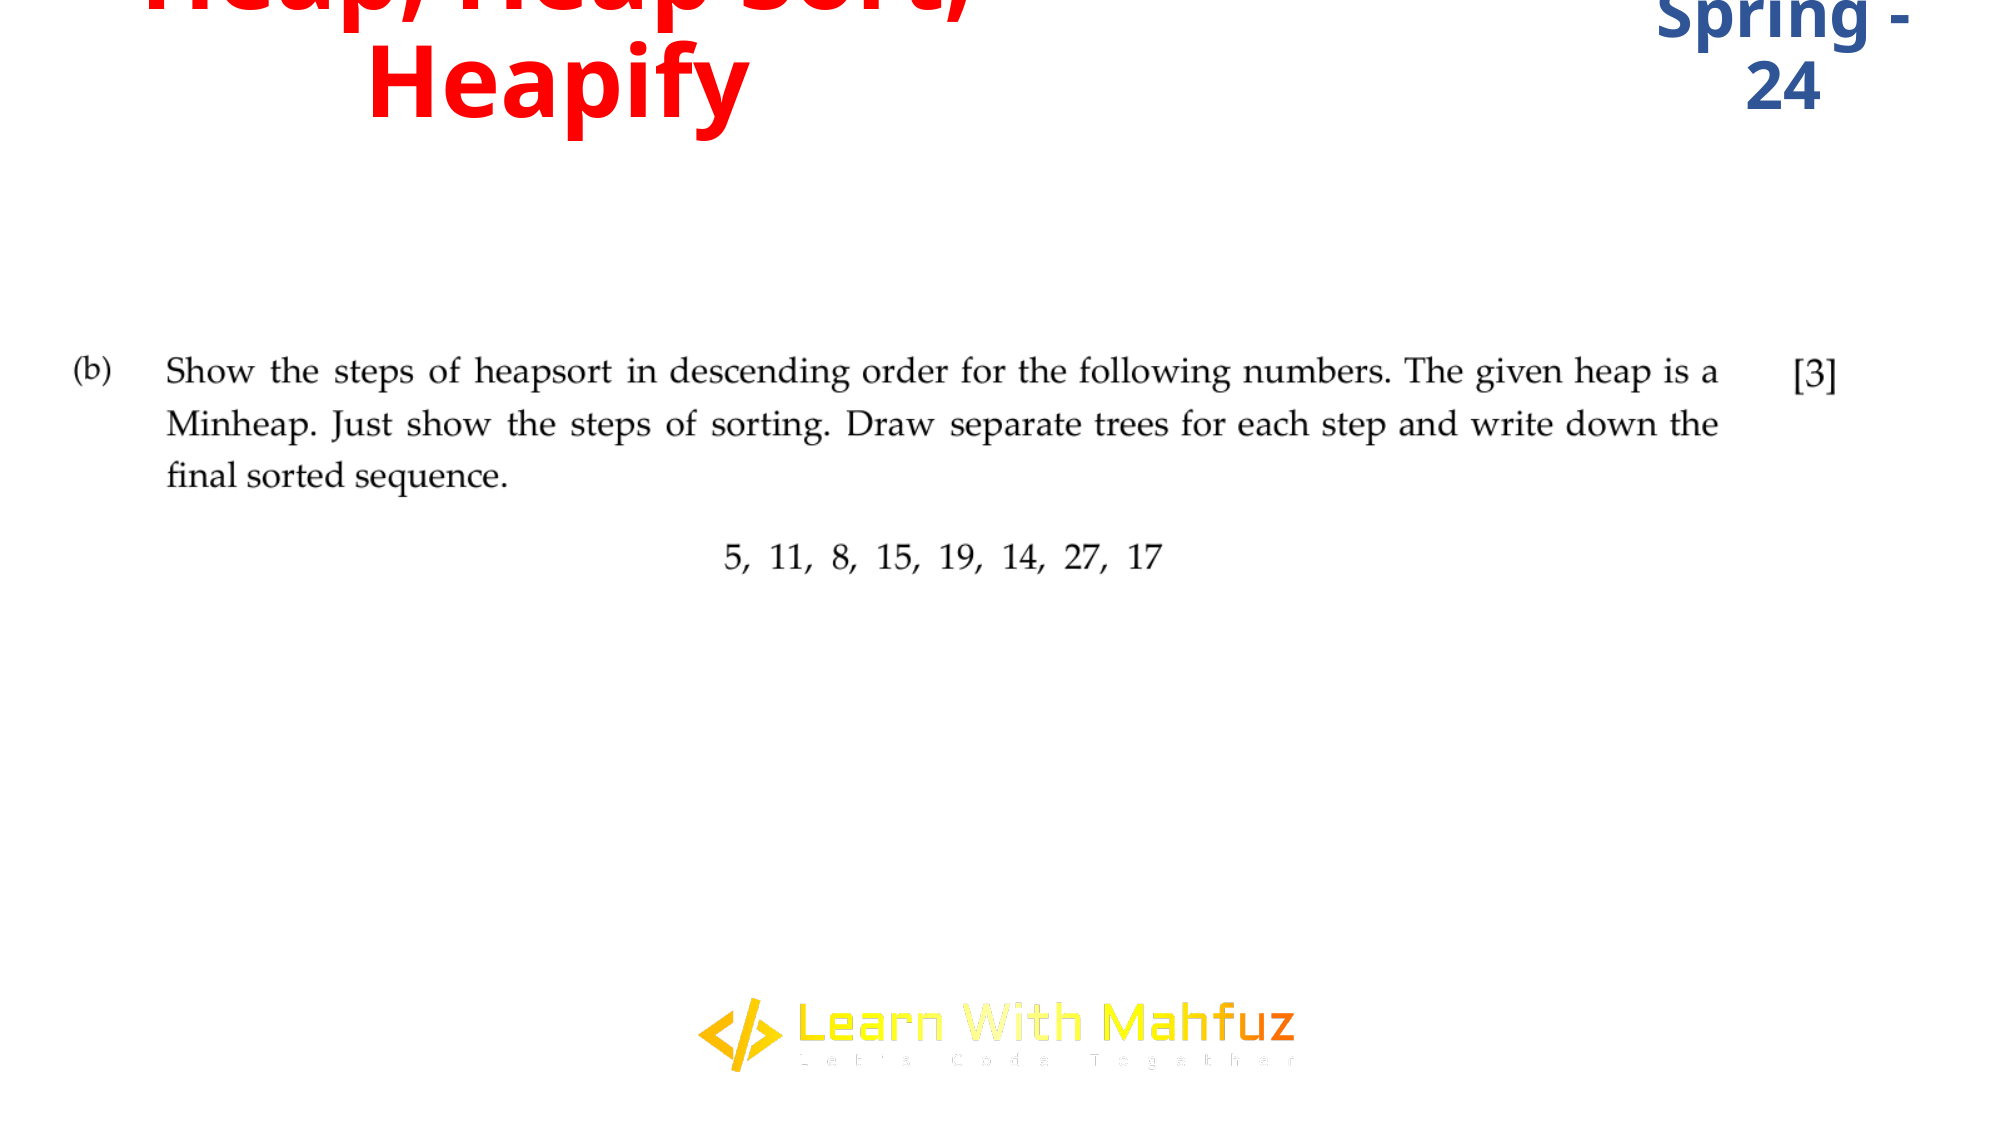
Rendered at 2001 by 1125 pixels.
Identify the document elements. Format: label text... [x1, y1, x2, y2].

title Heap, Heap Sort, Heapify [0, 26, 1136, 147]
text_box Spring - 24 [1611, 41, 1957, 132]
picture [34, 331, 1880, 594]
picture [696, 998, 1304, 1072]
